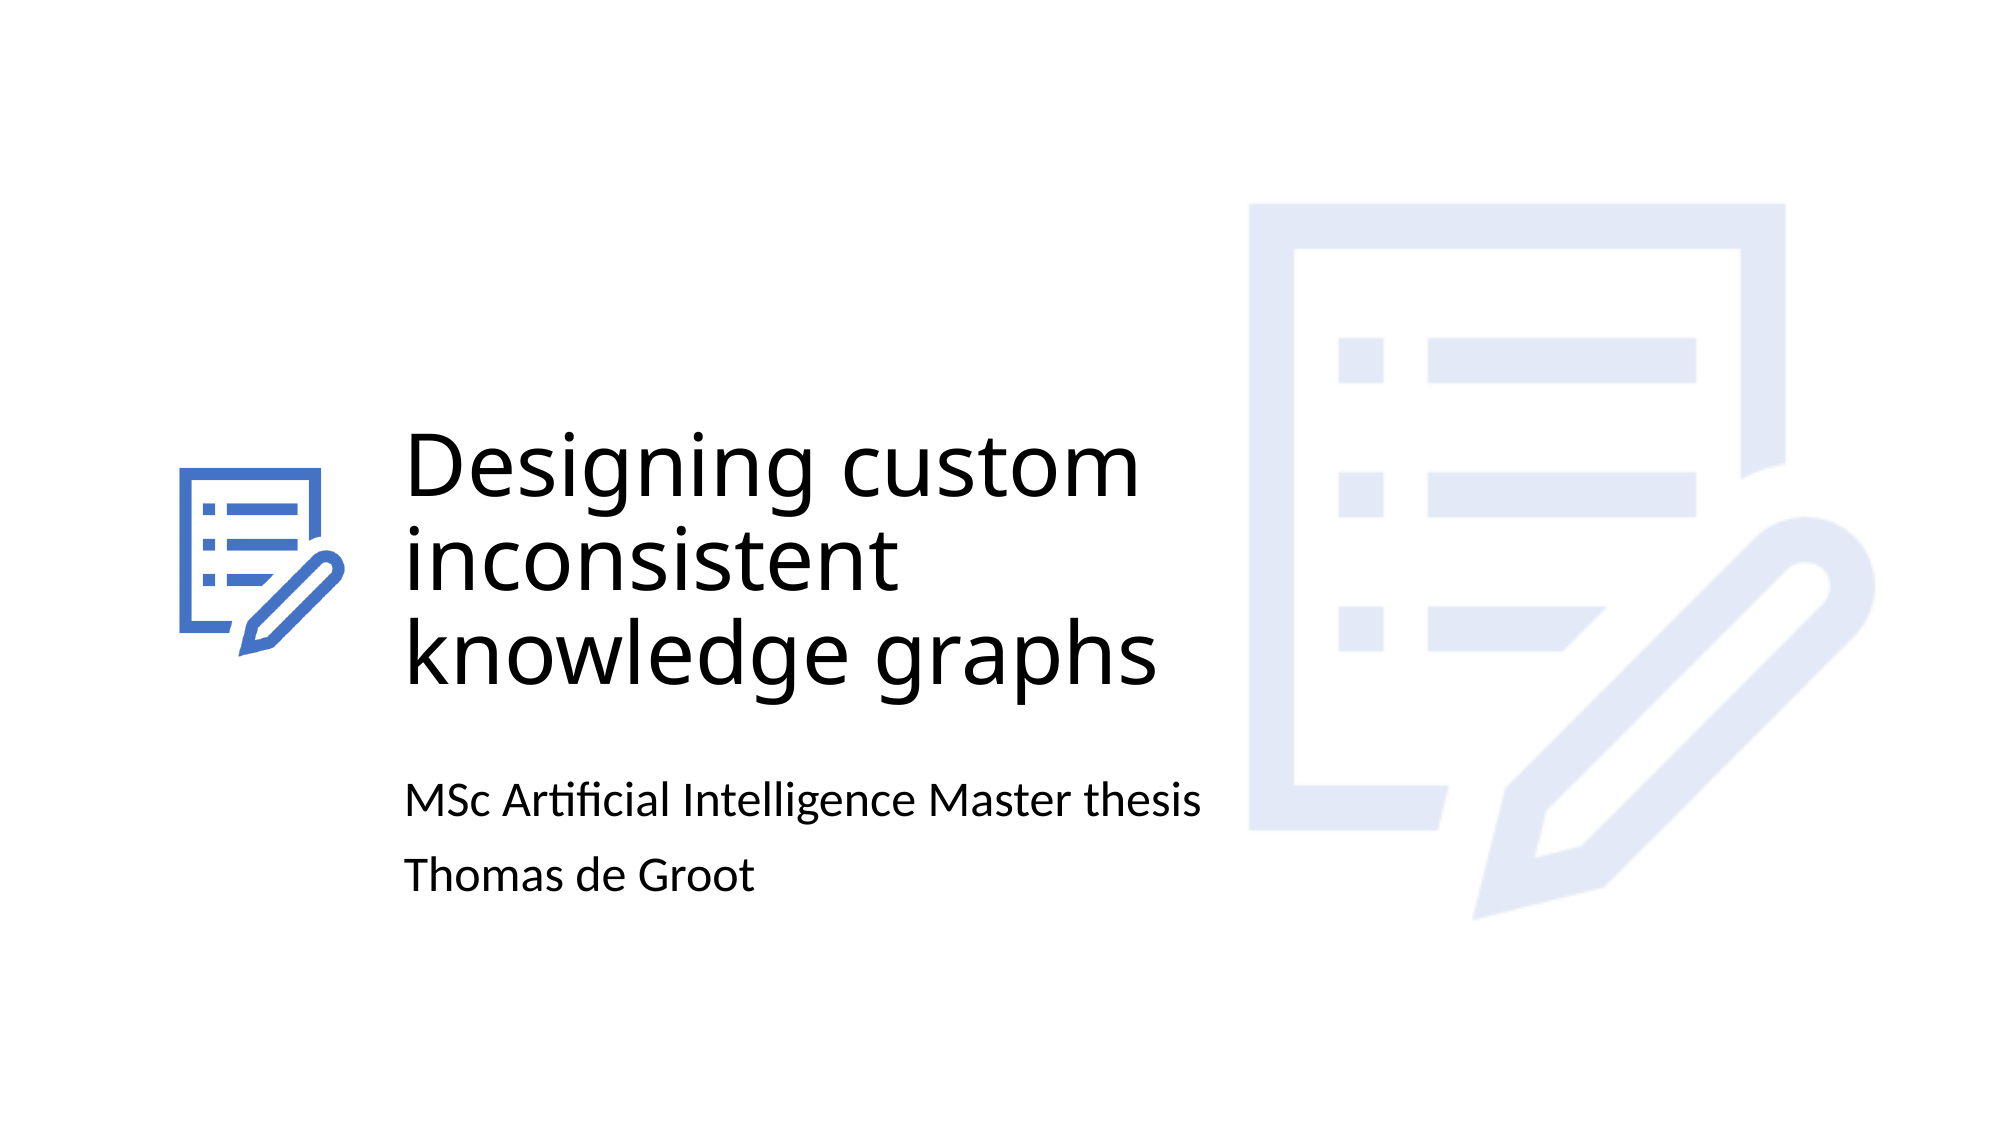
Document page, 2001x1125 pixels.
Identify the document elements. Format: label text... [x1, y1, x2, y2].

title Designing custom inconsistent knowledge graphs [388, 358, 1089, 766]
picture [1089, 133, 1947, 992]
subtitle MSc Artificial Intelligence Master thesis Thomas de Groot [388, 766, 1089, 992]
picture [137, 449, 363, 675]
